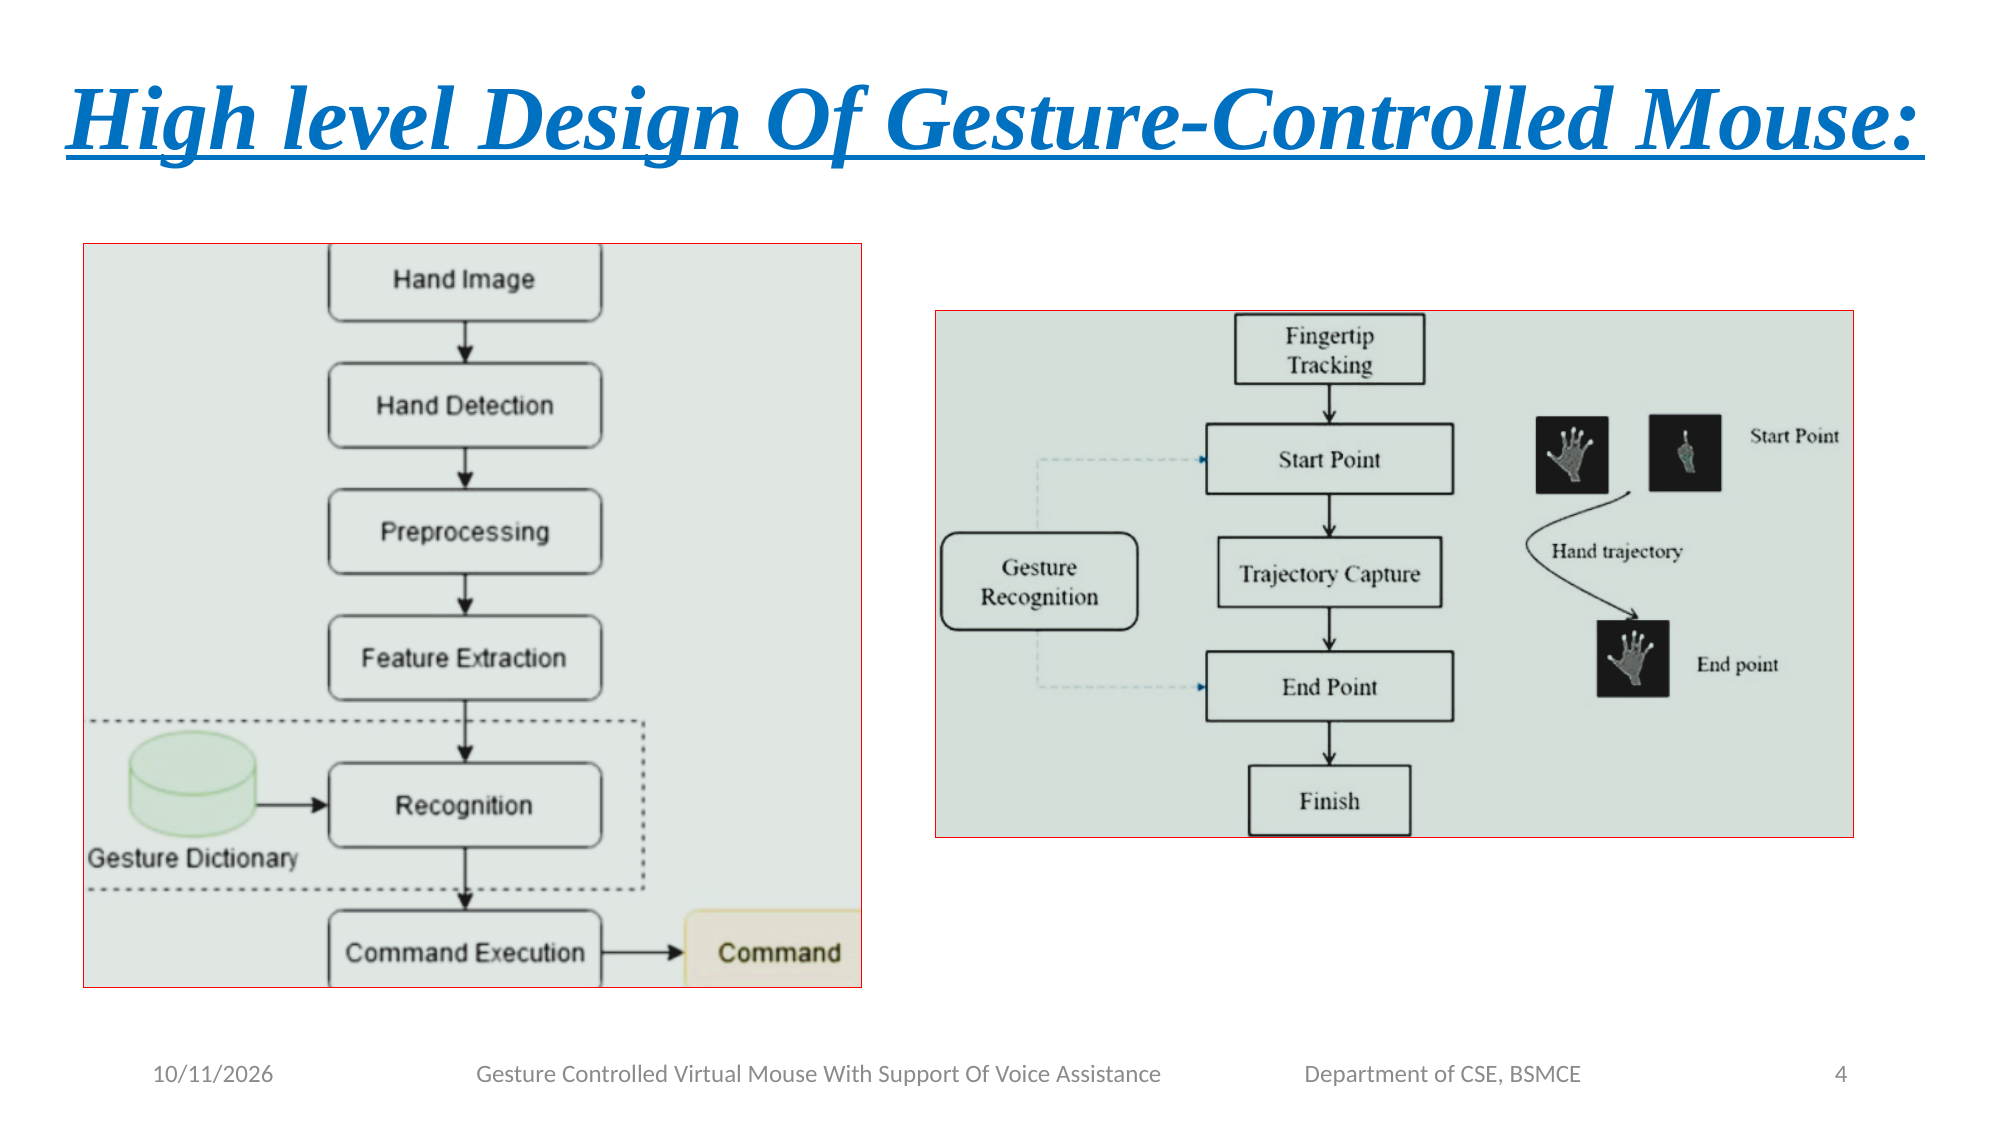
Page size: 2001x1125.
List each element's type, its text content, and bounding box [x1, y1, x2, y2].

picture [935, 310, 1854, 838]
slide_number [137, 1042, 419, 1103]
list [83, 243, 862, 988]
footer Gesture Controlled Virtual Mouse With Support Of Voice Assistance Department of CSE, BSMCE [419, 1042, 1412, 1103]
slide_number 4 [1412, 1042, 1863, 1103]
title High level Design Of Gesture-Controlled Mouse: [0, 0, 2000, 240]
